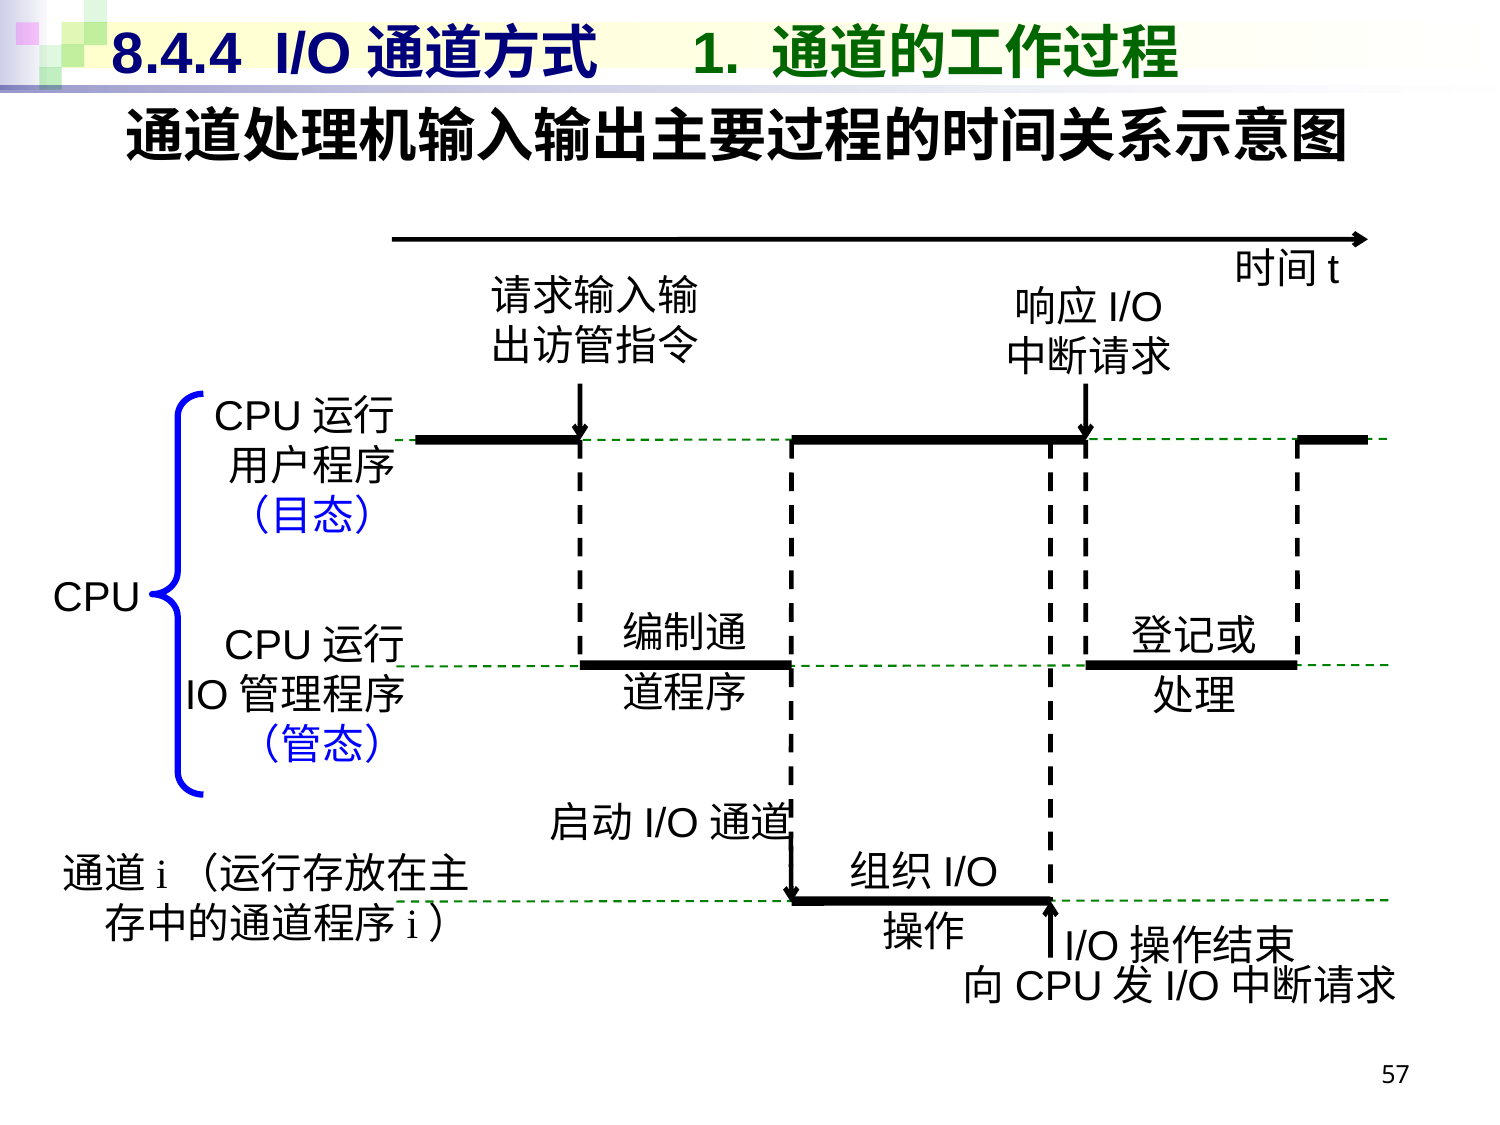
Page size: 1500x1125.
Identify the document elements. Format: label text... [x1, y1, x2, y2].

slide_number 57 [1074, 1024, 1426, 1101]
text_box CPU运行 IO管理程序 （管态） [204, 612, 412, 776]
text_box CPU运行 IO管理程序 （管态） [165, 612, 177, 776]
text_box 请求输入输 出访管指令 [427, 248, 757, 384]
text_box [572, 384, 588, 440]
text_box [152, 393, 204, 795]
title 8.4.4 I/O通道方式 1. 通道的工作过程 [96, 6, 1448, 94]
text_box CPU [33, 563, 147, 626]
list 通道处理机输入输出主要过程的时间关系示意图 [51, 89, 1424, 185]
text_box I/O操作结束 向CPU发I/O中断请求 [961, 907, 1394, 1024]
text_box 登记或 处理 [1085, 582, 1298, 729]
text_box [1078, 395, 1093, 440]
text_box 时间t [1201, 240, 1367, 298]
text_box 启动I/O通道 [491, 782, 845, 862]
text_box 编制通 道程序 [587, 580, 776, 727]
text_box 通道i（运行存放在主 存中的通道程序i） [63, 841, 476, 958]
text_box [1047, 901, 1054, 907]
text_box 响应I/O 中断请求 [956, 259, 1216, 395]
text_box CPU运行 用户程序 （目态） [189, 383, 402, 549]
text_box 组织I/O 操作 [803, 818, 1039, 965]
